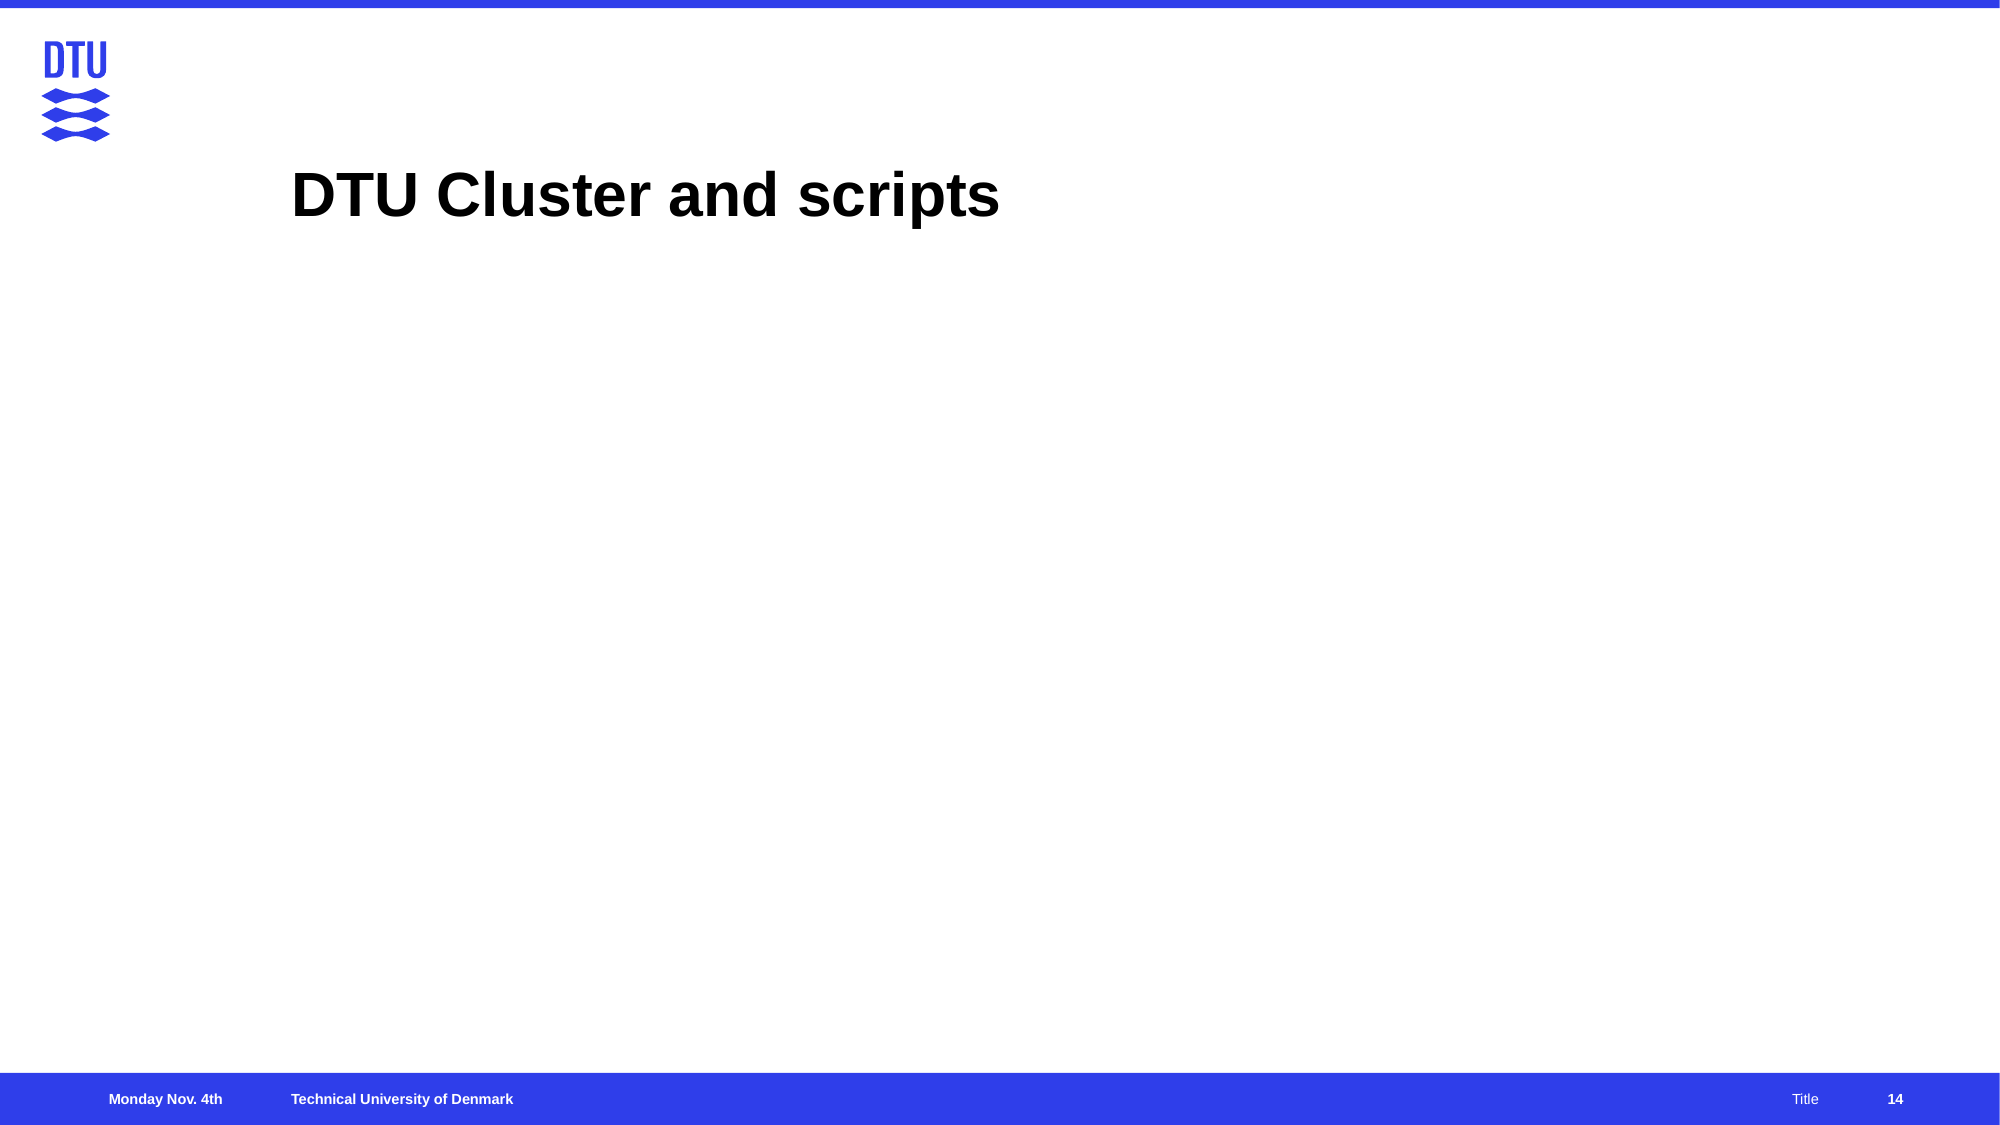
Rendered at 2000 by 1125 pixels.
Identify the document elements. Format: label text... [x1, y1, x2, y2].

slide_number 14 [1887, 1073, 1959, 1125]
title DTU Cluster and scripts [291, 69, 1819, 230]
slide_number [41, 1073, 223, 1125]
footer Title [917, 1073, 1819, 1125]
